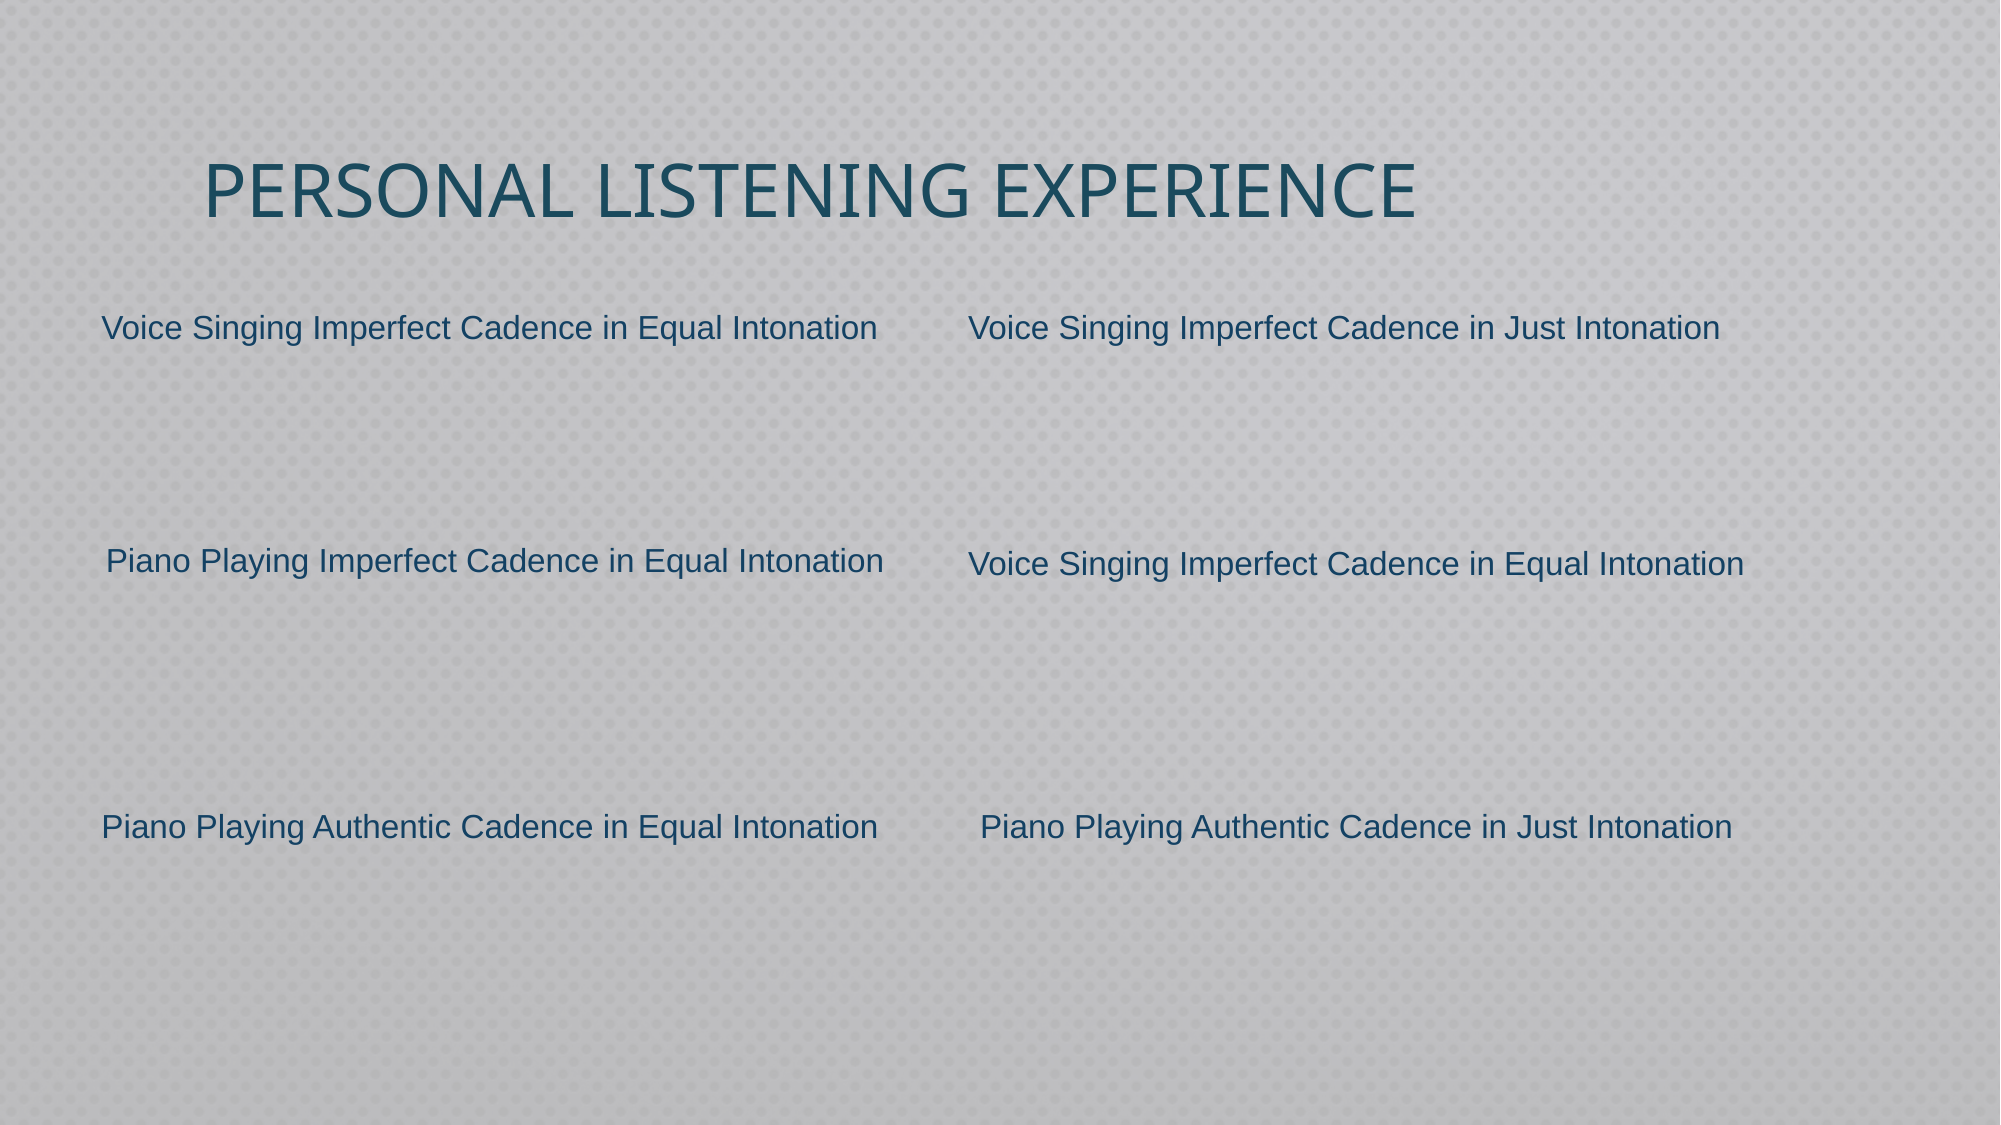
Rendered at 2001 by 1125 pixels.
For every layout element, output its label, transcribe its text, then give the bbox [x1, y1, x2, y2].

title Personal Listening Experience [187, 99, 1541, 277]
text_box Voice Singing Imperfect Cadence in Equal Intonation [86, 298, 895, 354]
text_box Voice Singing Imperfect Cadence in Just Intonation [953, 298, 1737, 354]
text_box Piano Playing Imperfect Cadence in Equal Intonation [91, 532, 901, 587]
text_box Piano Playing Authentic Cadence in Equal Intonation [86, 797, 895, 853]
text_box Voice Singing Imperfect Cadence in Equal Intonation [953, 534, 1761, 635]
text_box Piano Playing Authentic Cadence in Just Intonation [965, 797, 1750, 853]
